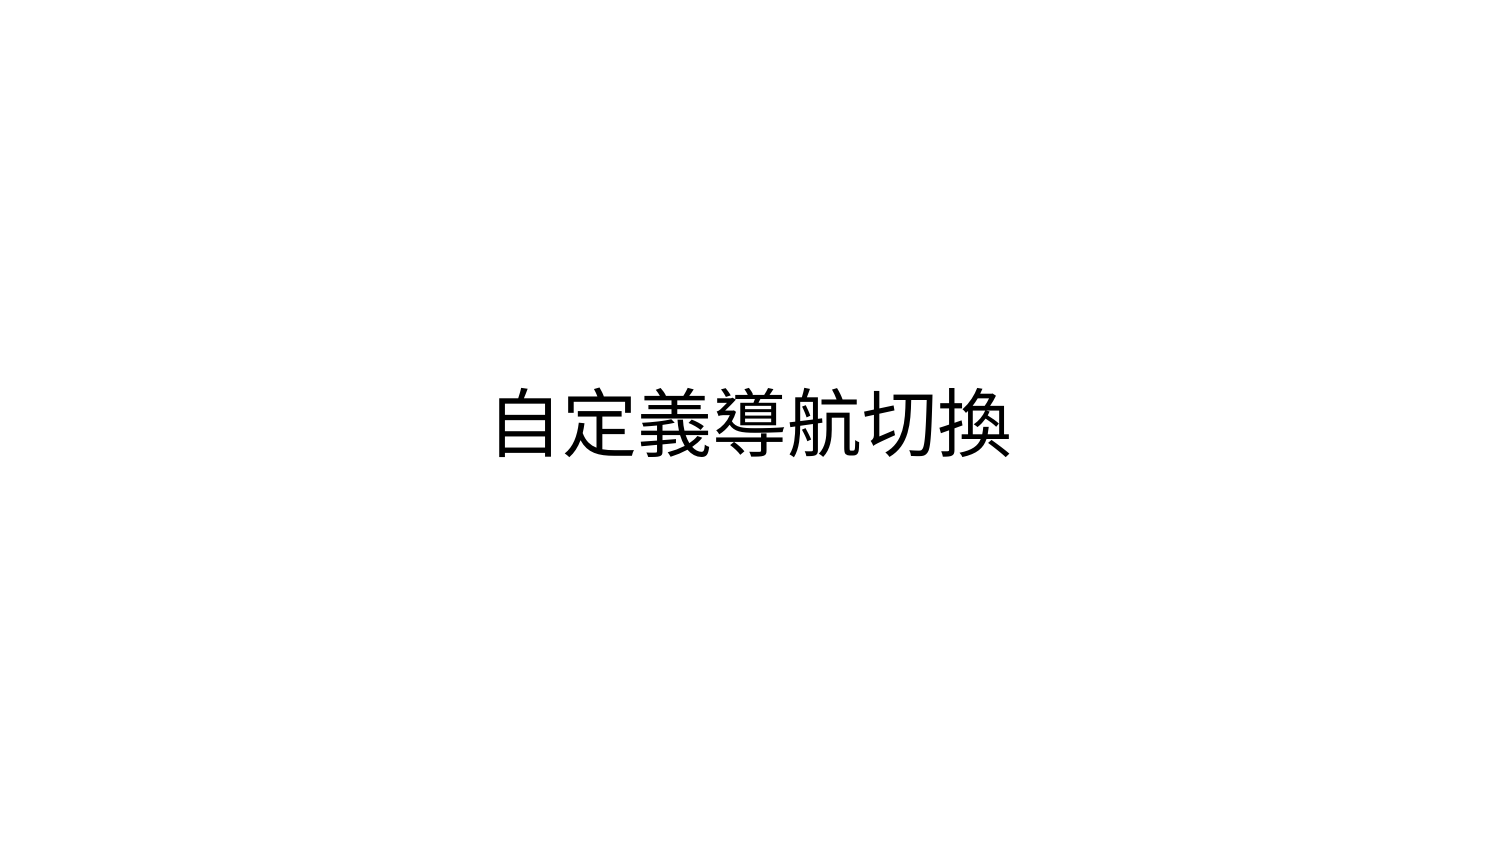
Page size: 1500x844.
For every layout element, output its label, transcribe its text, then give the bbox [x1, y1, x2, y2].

title 自定義導航切換 [51, 352, 1449, 491]
